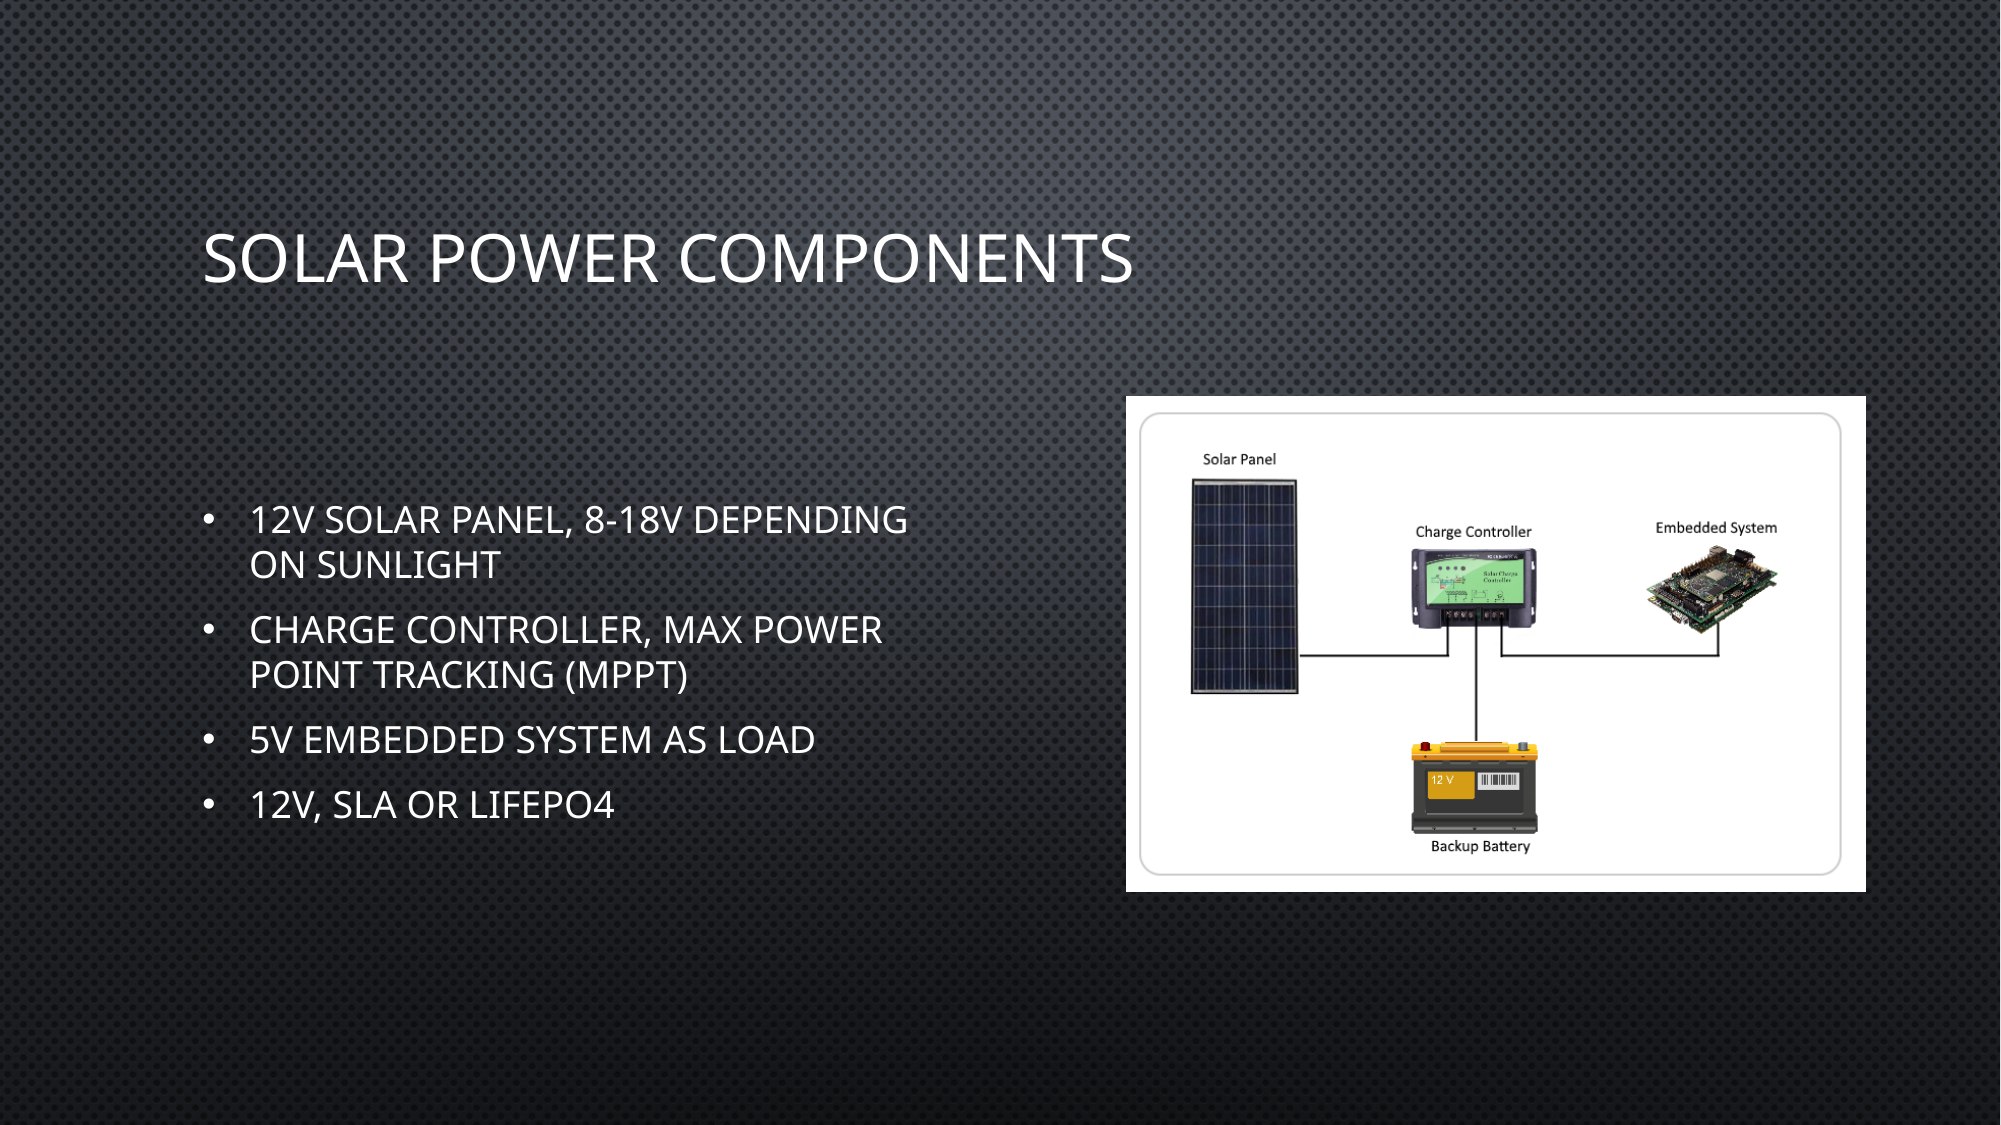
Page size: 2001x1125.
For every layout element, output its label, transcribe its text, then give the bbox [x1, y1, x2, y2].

list 12V Solar Panel, 8-18V depending on sunlight Charge Controller, Max Power Point Tracking (MPPT) 5V Embedded System as load 12V, SLA or LiFePO4 [187, 437, 988, 950]
title Solar Power Components [187, 99, 1813, 413]
picture [1126, 396, 1867, 892]
